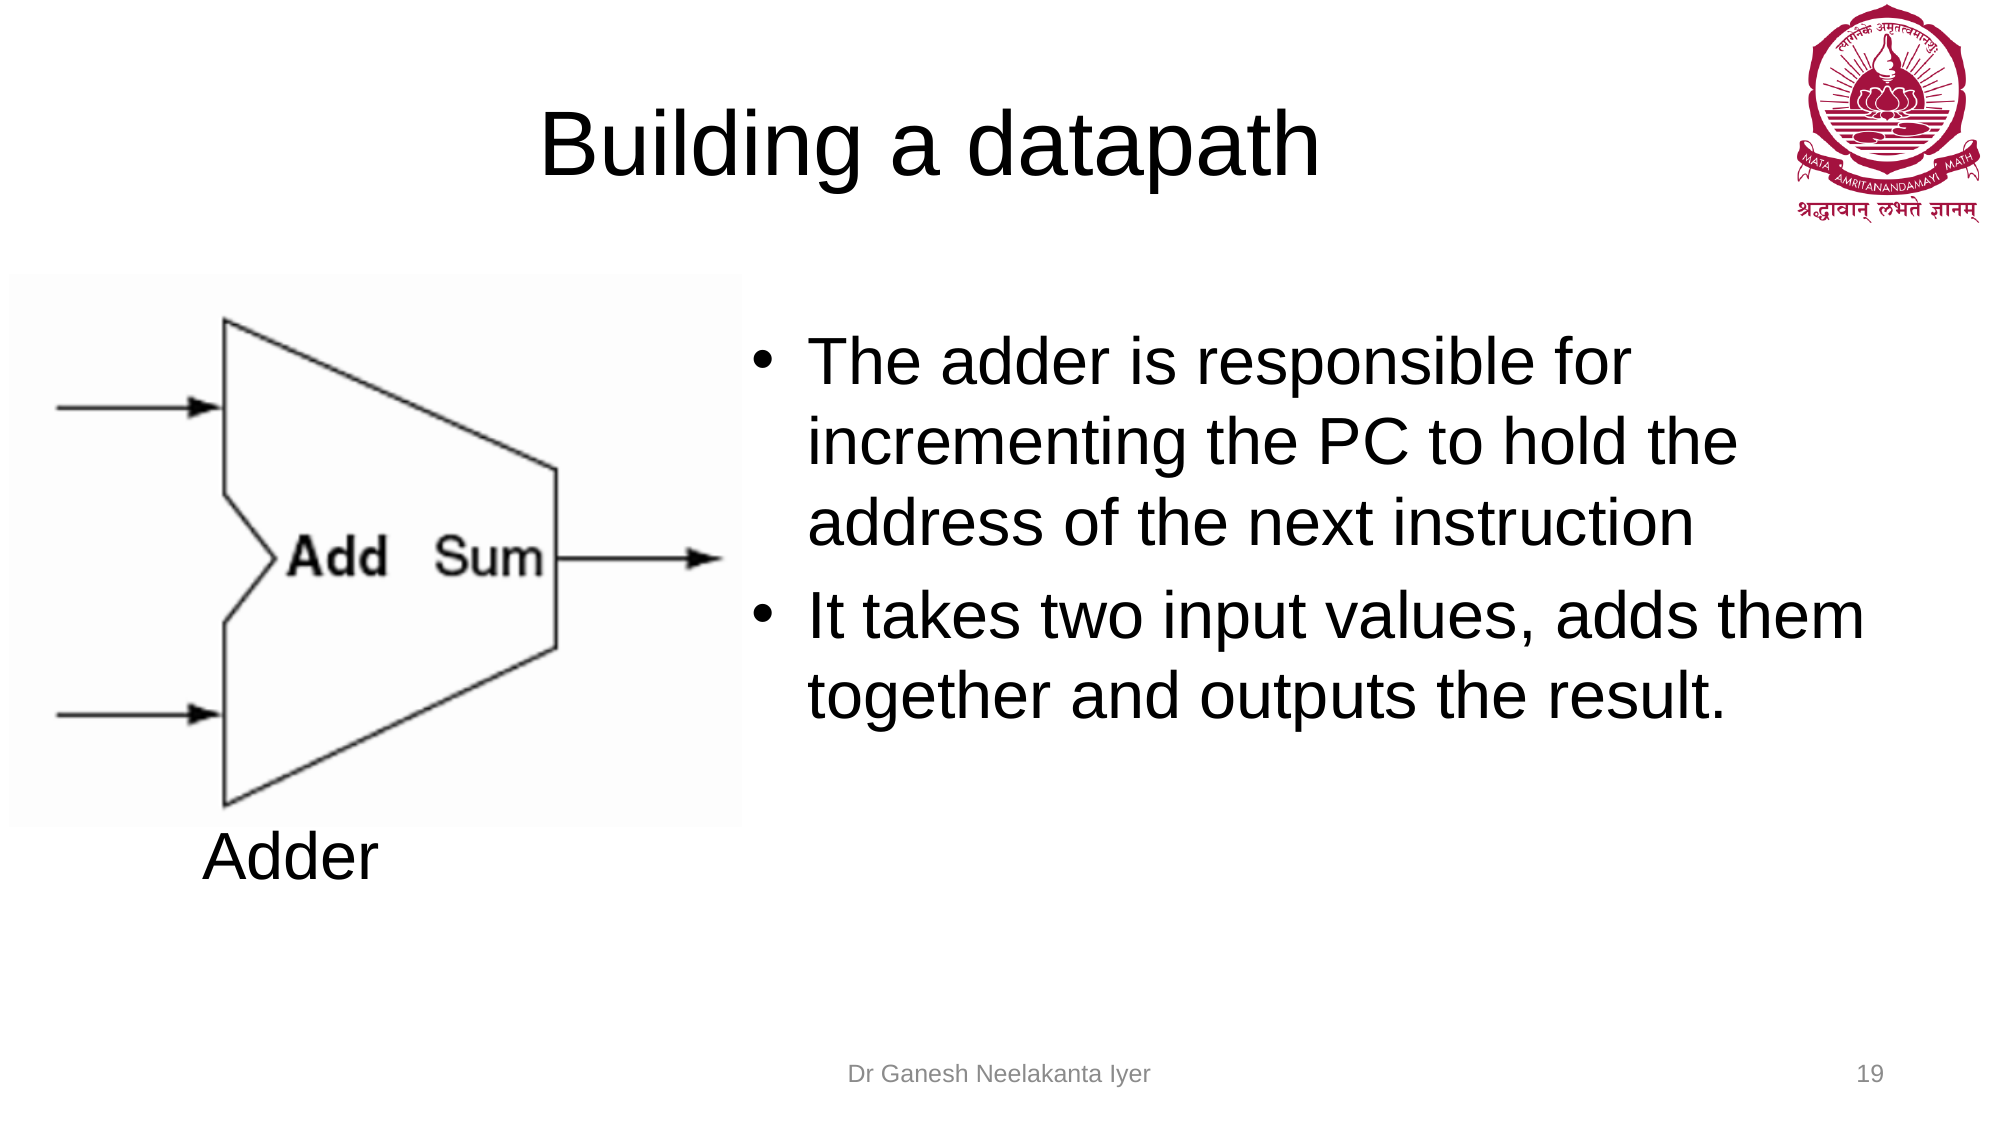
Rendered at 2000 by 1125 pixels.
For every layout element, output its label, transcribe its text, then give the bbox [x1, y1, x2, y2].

slide_number 19 [1432, 1043, 1900, 1103]
list Adder [187, 827, 551, 963]
picture [9, 274, 742, 827]
picture [1776, 1, 2000, 225]
text_box The adder is responsible for incrementing the PC to hold the address of the next instruction It takes two input values, adds them together and outputs the result. [736, 310, 1963, 1043]
title Building a datapath [99, 45, 1763, 233]
footer Dr Ganesh Neelakanta Iyer [683, 1042, 1317, 1103]
